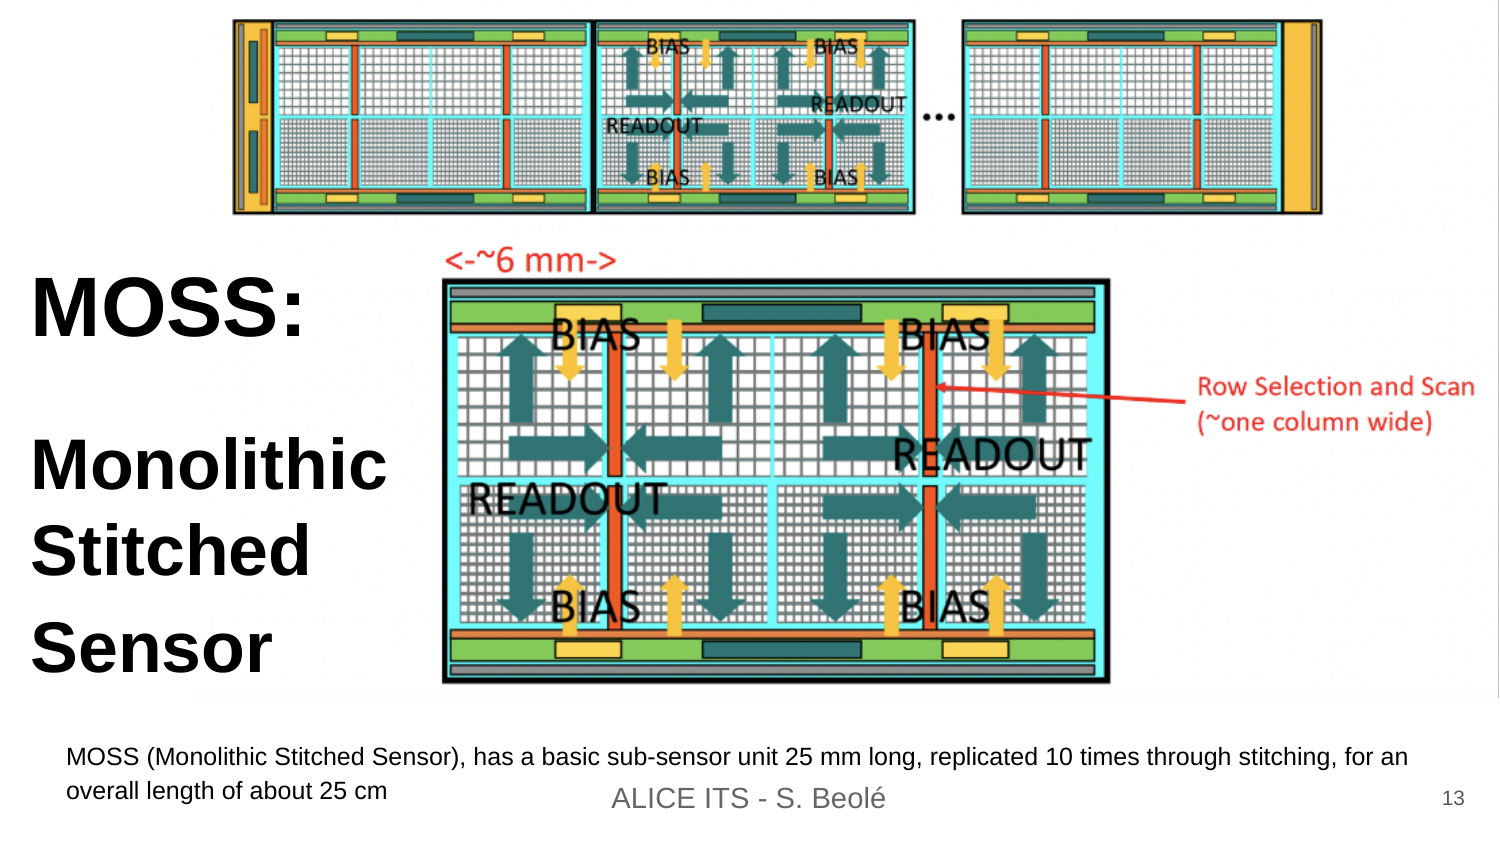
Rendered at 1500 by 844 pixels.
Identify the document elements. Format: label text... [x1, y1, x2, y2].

title MOSS: Monolithic Stitched Sensor [15, 236, 418, 707]
picture [195, 0, 1500, 699]
list MOSS (Monolithic Stitched Sensor), has a basic sub-sensor unit 25 mm long, replicated 10 times through stitching, for an overall length of about 25 cm [51, 720, 1449, 834]
text_box ALICE ITS - S. Beolé [596, 764, 904, 830]
slide_number ‹#› [1389, 764, 1480, 830]
